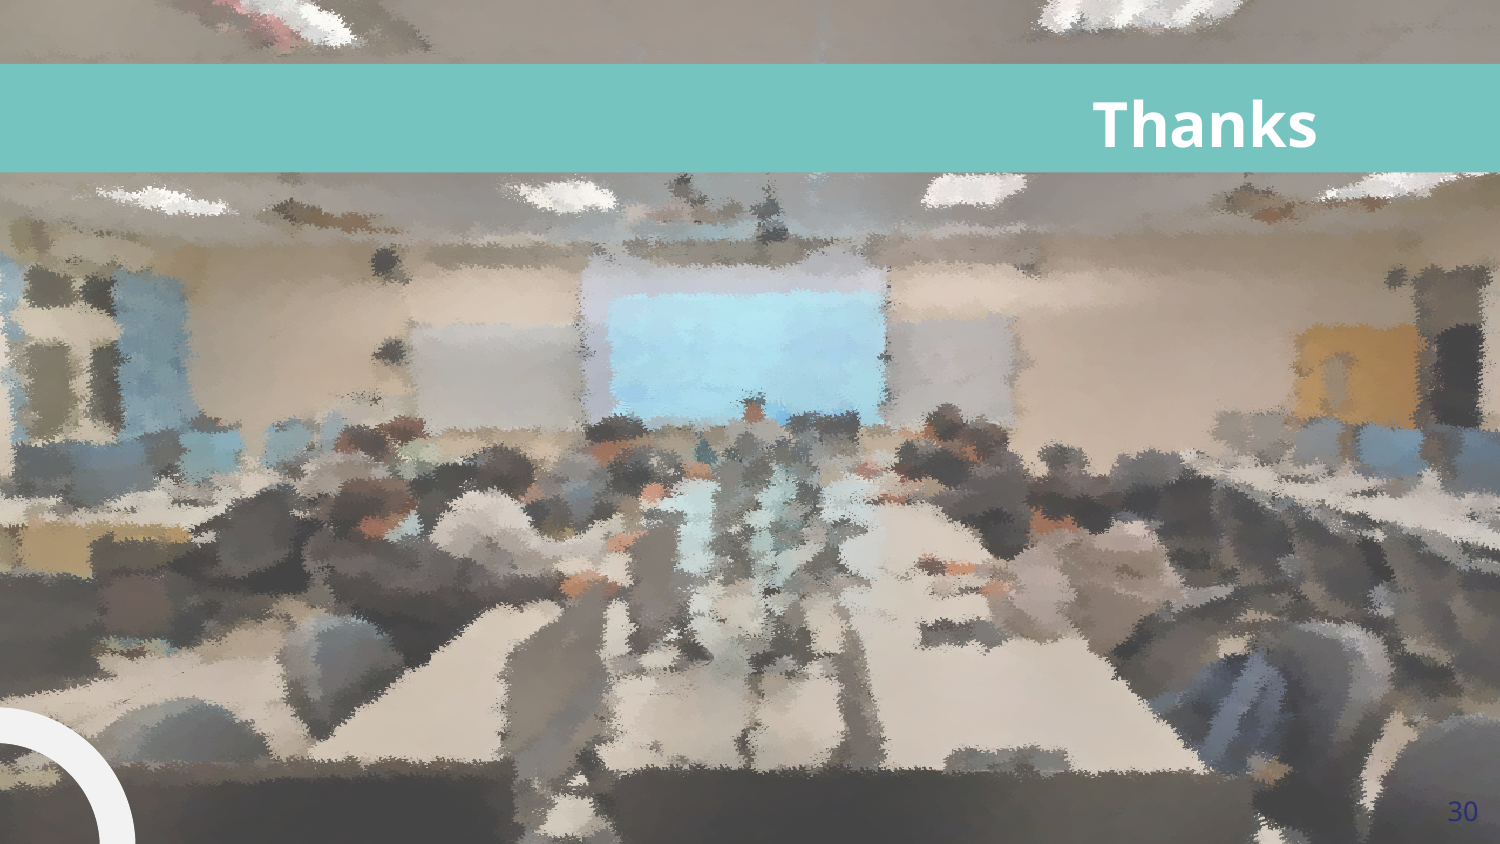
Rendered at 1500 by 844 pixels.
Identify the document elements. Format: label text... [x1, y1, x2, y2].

slide_number 30 [1403, 779, 1494, 844]
title Thanks [64, 70, 1334, 164]
title (A3) Injection - Path traversal [0, 173, 1500, 844]
title (A3) Injection - Path traversal [0, 0, 1500, 63]
